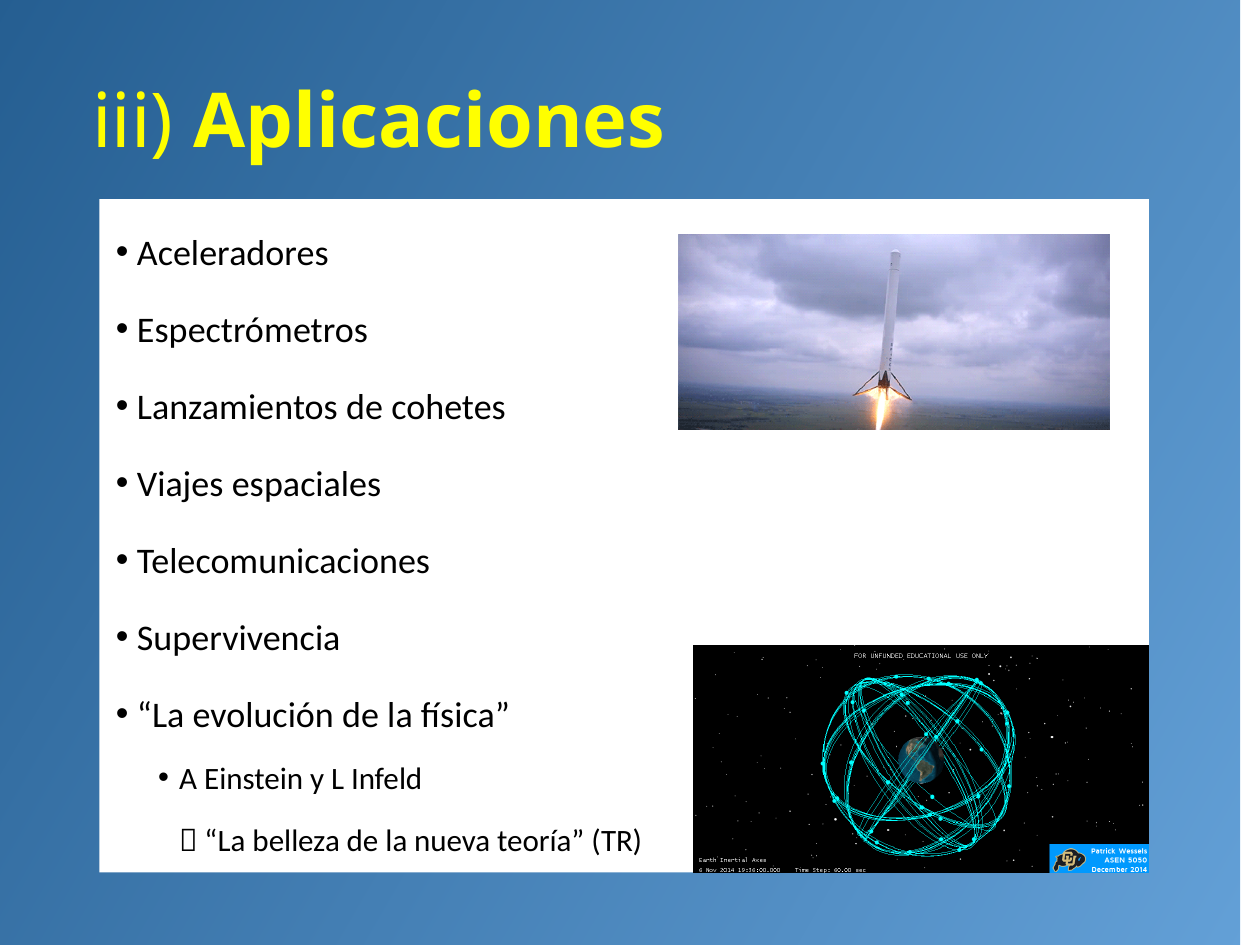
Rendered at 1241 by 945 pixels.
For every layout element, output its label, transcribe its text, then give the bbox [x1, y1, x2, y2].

picture [693, 645, 1149, 873]
title iii) Aplicaciones [77, 46, 1110, 200]
picture [678, 234, 1110, 430]
text_box Aceleradores Espectrómetros Lanzamientos de cohetes Viajes espaciales Telecomunicaciones Supervivencia “La evolución de la física” A Einstein y L Infeld  “La belleza de la nueva teoría” (TR) [99, 199, 1149, 873]
